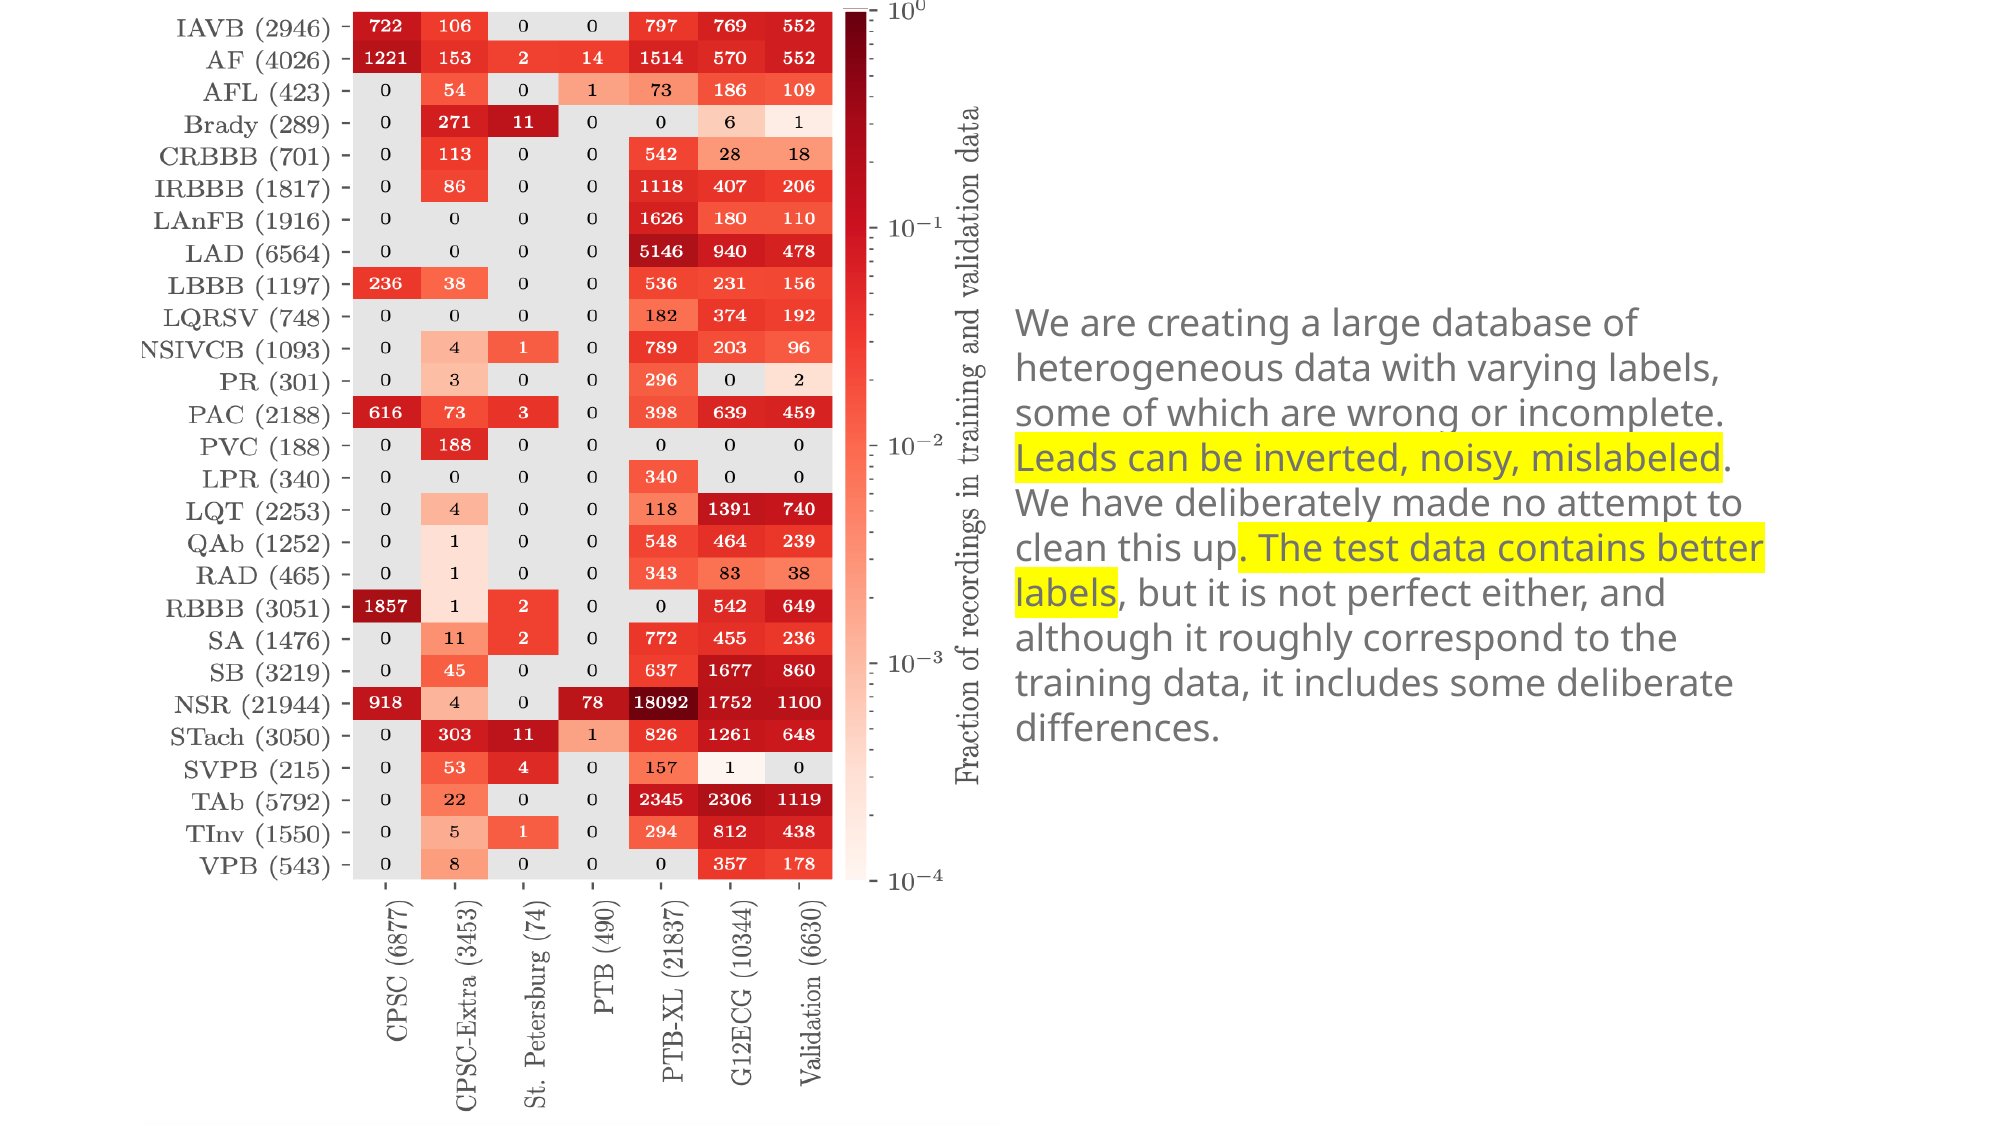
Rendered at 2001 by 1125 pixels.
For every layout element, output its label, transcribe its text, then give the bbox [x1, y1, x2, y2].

picture [141, 0, 1000, 1125]
text_box We are creating a large database of heterogeneous data with varying labels, some of which are wrong or incomplete. Leads can be inverted, noisy, mislabeled. We have deliberately made no attempt to clean this up. The test data contains better labels, but it is not perfect either, and although it roughly correspond to the training data, it includes some deliberate differences. [1000, 291, 1805, 757]
